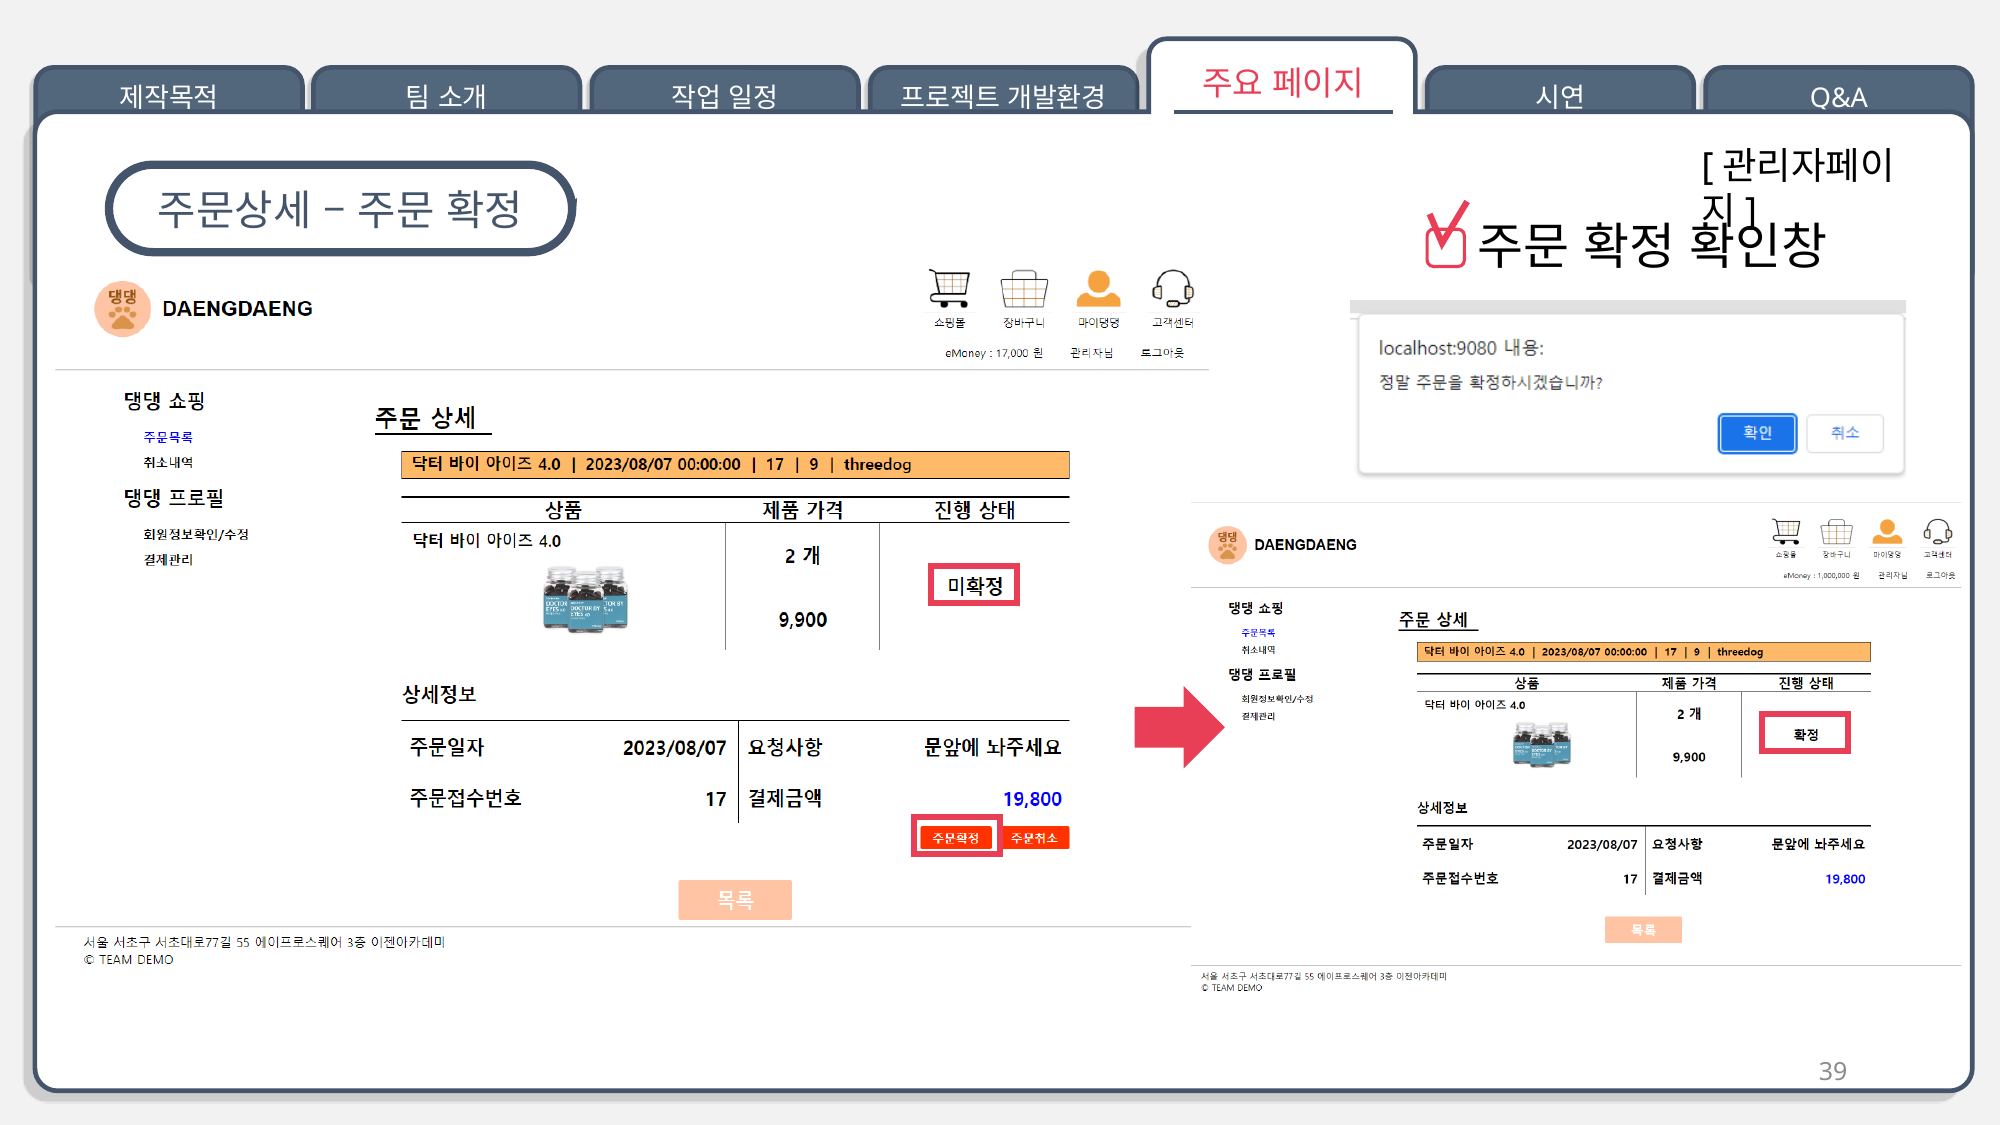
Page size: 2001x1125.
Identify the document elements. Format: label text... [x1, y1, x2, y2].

text_box 프로젝트 개발환경 [869, 66, 1138, 110]
picture [1350, 299, 1907, 481]
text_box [1427, 201, 1468, 267]
text_box 작업 일정 [590, 66, 860, 110]
slide_number 39 [1412, 1042, 1863, 1103]
text_box 주문상세 – 주문 확정 [108, 164, 573, 246]
text_box 시연 [1426, 66, 1695, 110]
text_box [관리자페이지] [1686, 134, 1963, 240]
text_box 제작목적 [34, 66, 304, 123]
text_box 주요 페이지 [1165, 54, 1401, 110]
text_box [33, 37, 1974, 1092]
text_box 팀 소개 [312, 66, 582, 110]
text_box 주문 확정 확인창 [1463, 207, 1863, 283]
picture [55, 246, 1962, 1006]
text_box Q&A [1704, 66, 1974, 130]
